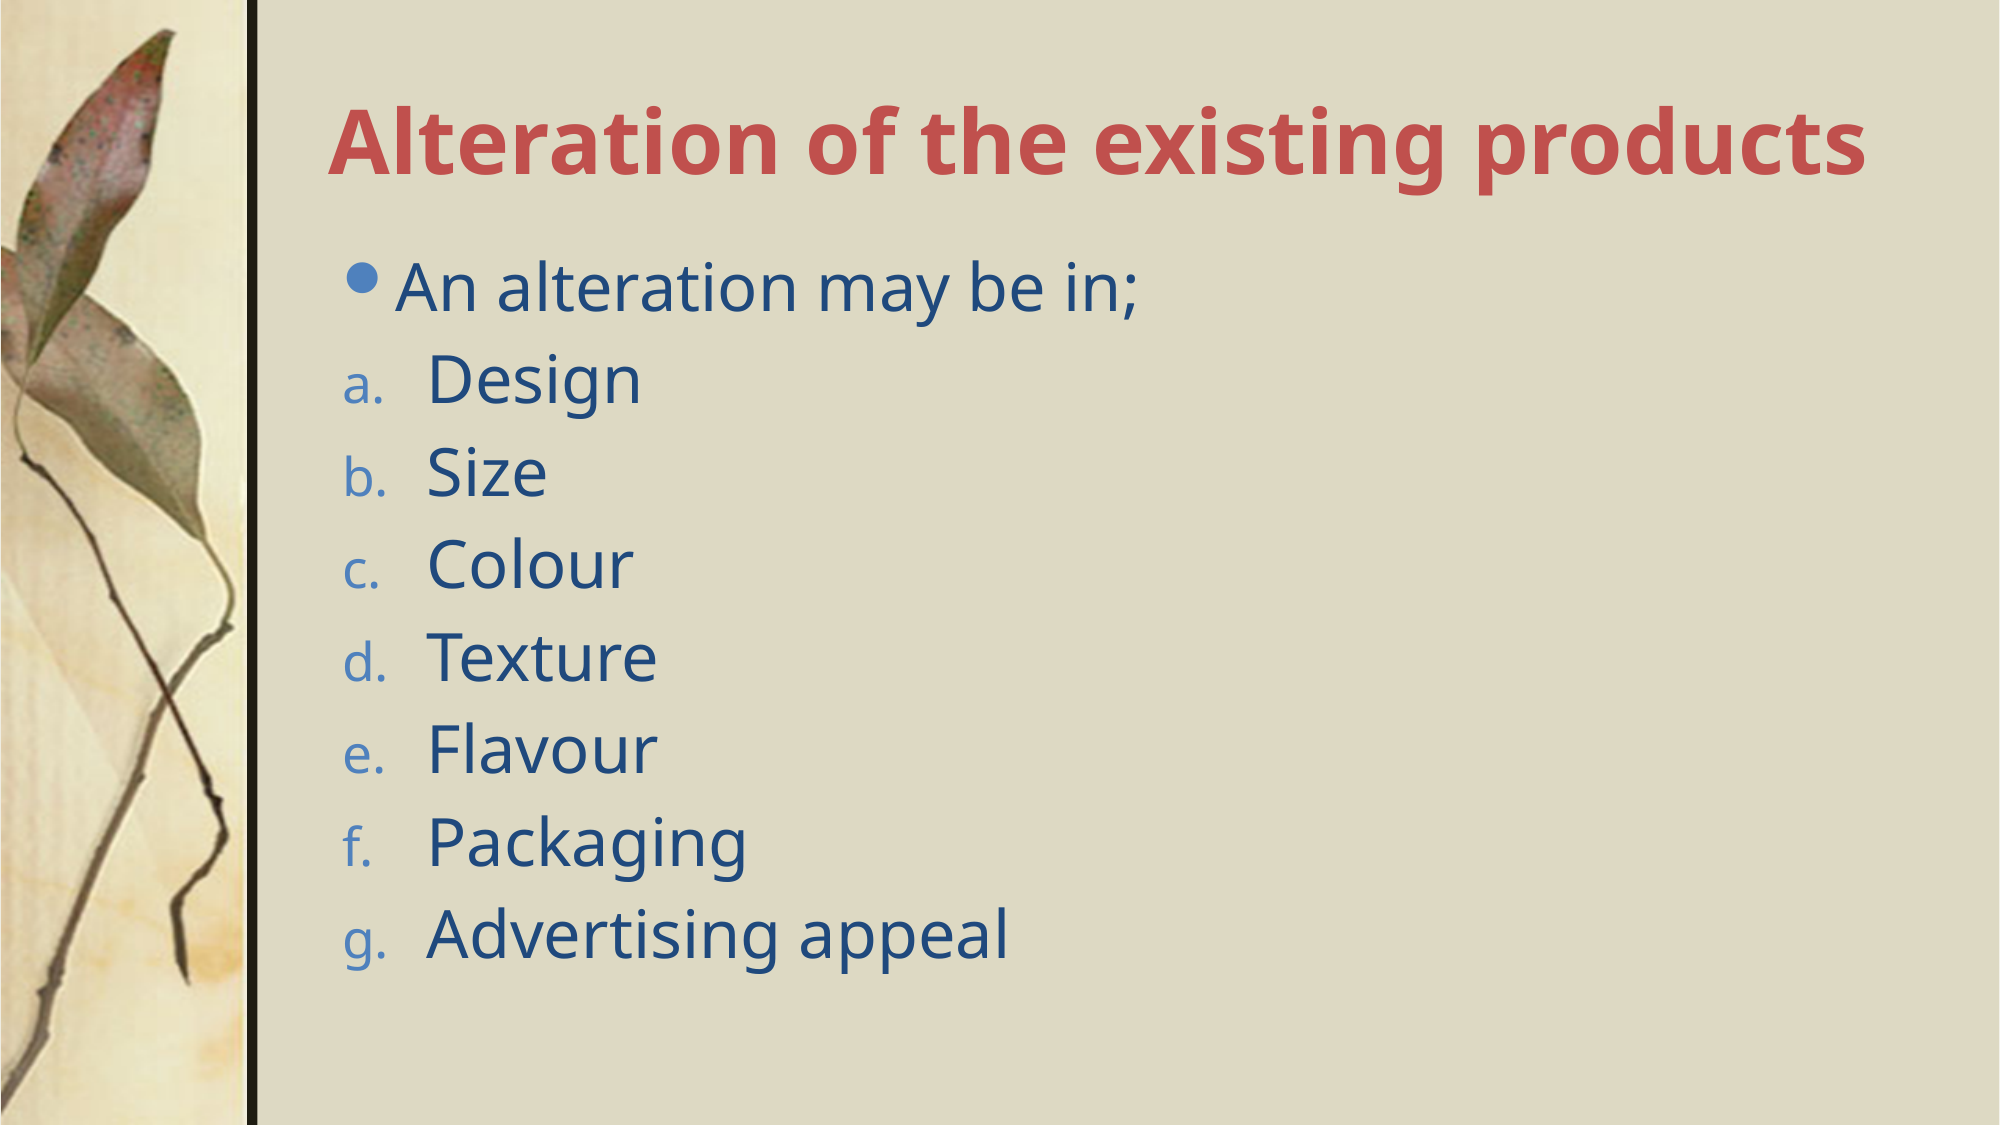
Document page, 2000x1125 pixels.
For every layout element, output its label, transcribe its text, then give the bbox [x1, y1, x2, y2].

picture [1, 0, 247, 1125]
list An alteration may be in; Design Size Colour Texture Flavour Packaging Advertising appeal [313, 237, 1954, 1025]
title Alteration of the existing products [313, 45, 1954, 233]
